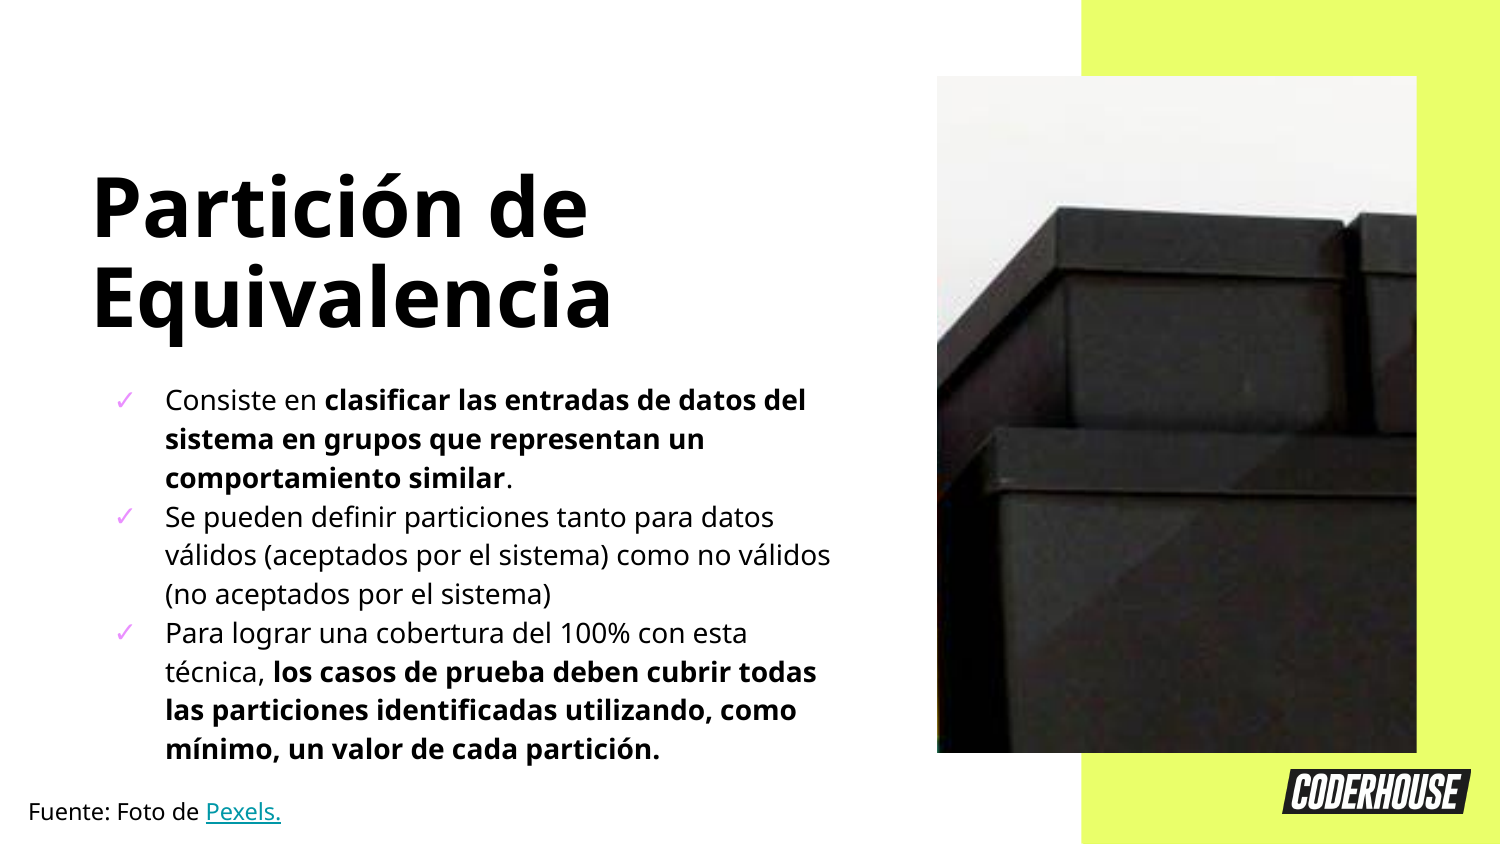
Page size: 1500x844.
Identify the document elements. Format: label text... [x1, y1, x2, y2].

text_box Consiste en clasificar las entradas de datos del sistema en grupos que representan un comportamiento similar. Se pueden definir particiones tanto para datos válidos (aceptados por el sistema) como no válidos (no aceptados por el sistema) Para lograr una cobertura del 100% con esta técnica, los casos de prueba deben cubrir todas las particiones identificadas utilizando, como mínimo, un valor de cada partición. [75, 362, 851, 781]
text_box Partición de Equivalencia [75, 150, 851, 361]
picture [1281, 769, 1471, 814]
picture [0, 0, 1417, 844]
text_box Fuente: Foto de Pexels. [13, 776, 814, 844]
